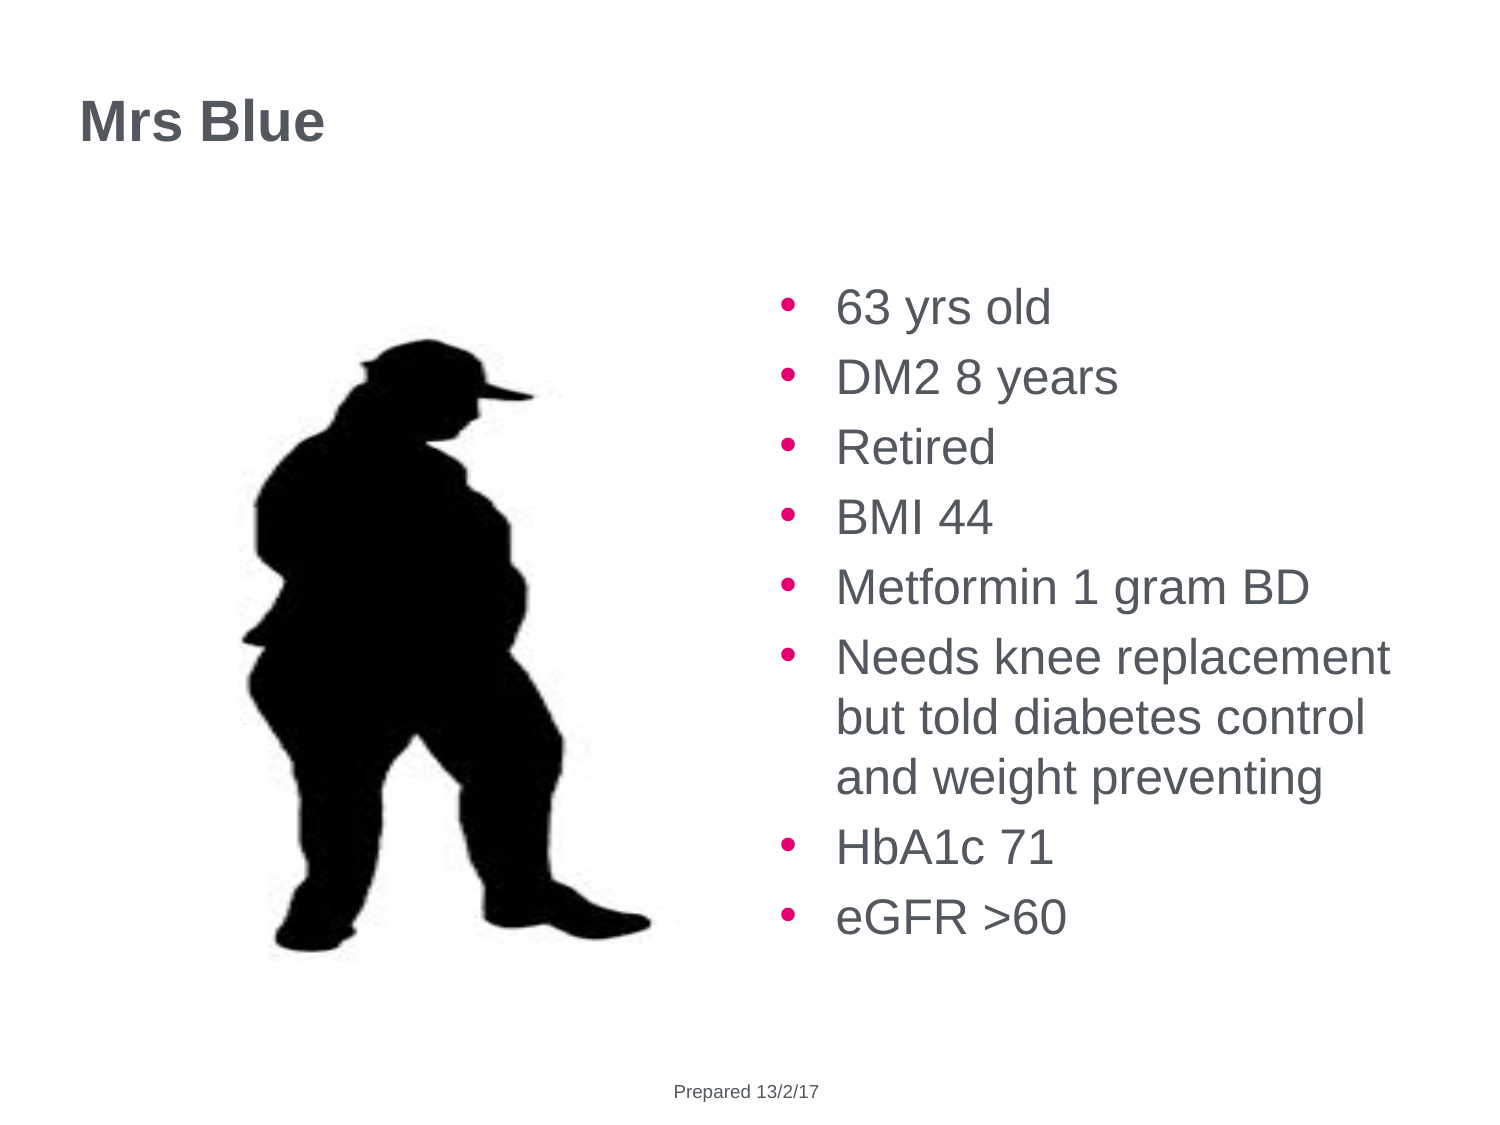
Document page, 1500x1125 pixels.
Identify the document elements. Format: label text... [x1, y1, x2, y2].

picture [123, 290, 704, 1012]
list 63 yrs old DM2 8 years Retired BMI 44 Metformin 1 gram BD Needs knee replacement but told diabetes control and weight preventing HbA1c 71 eGFR >60 [764, 266, 1428, 1010]
title Mrs Blue [64, 54, 1416, 183]
